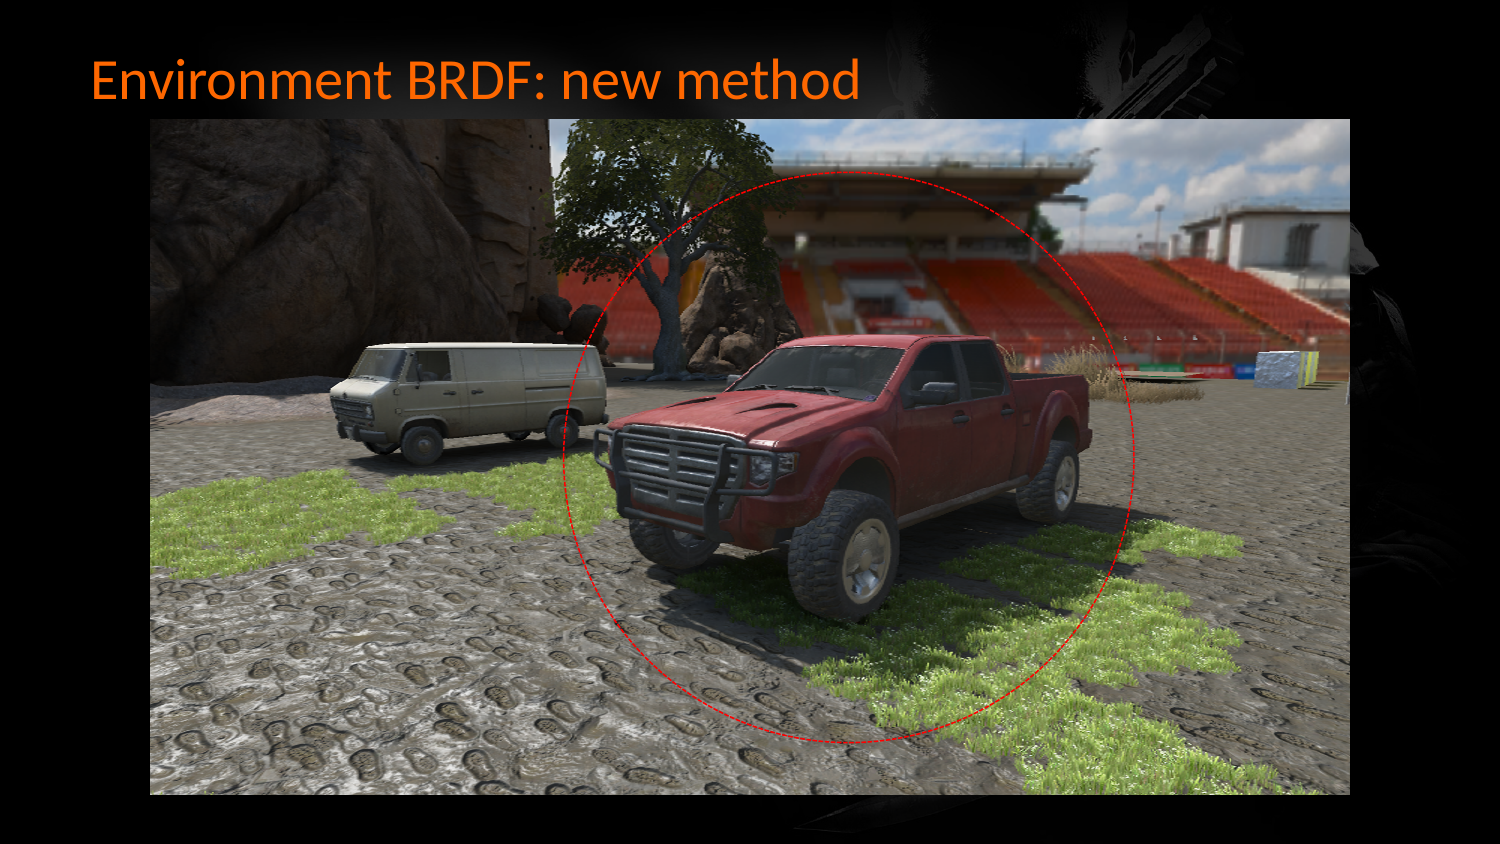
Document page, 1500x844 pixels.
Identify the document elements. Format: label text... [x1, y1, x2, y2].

title Environment BRDF: new method [75, 33, 1425, 119]
picture [0, 0, 1500, 844]
